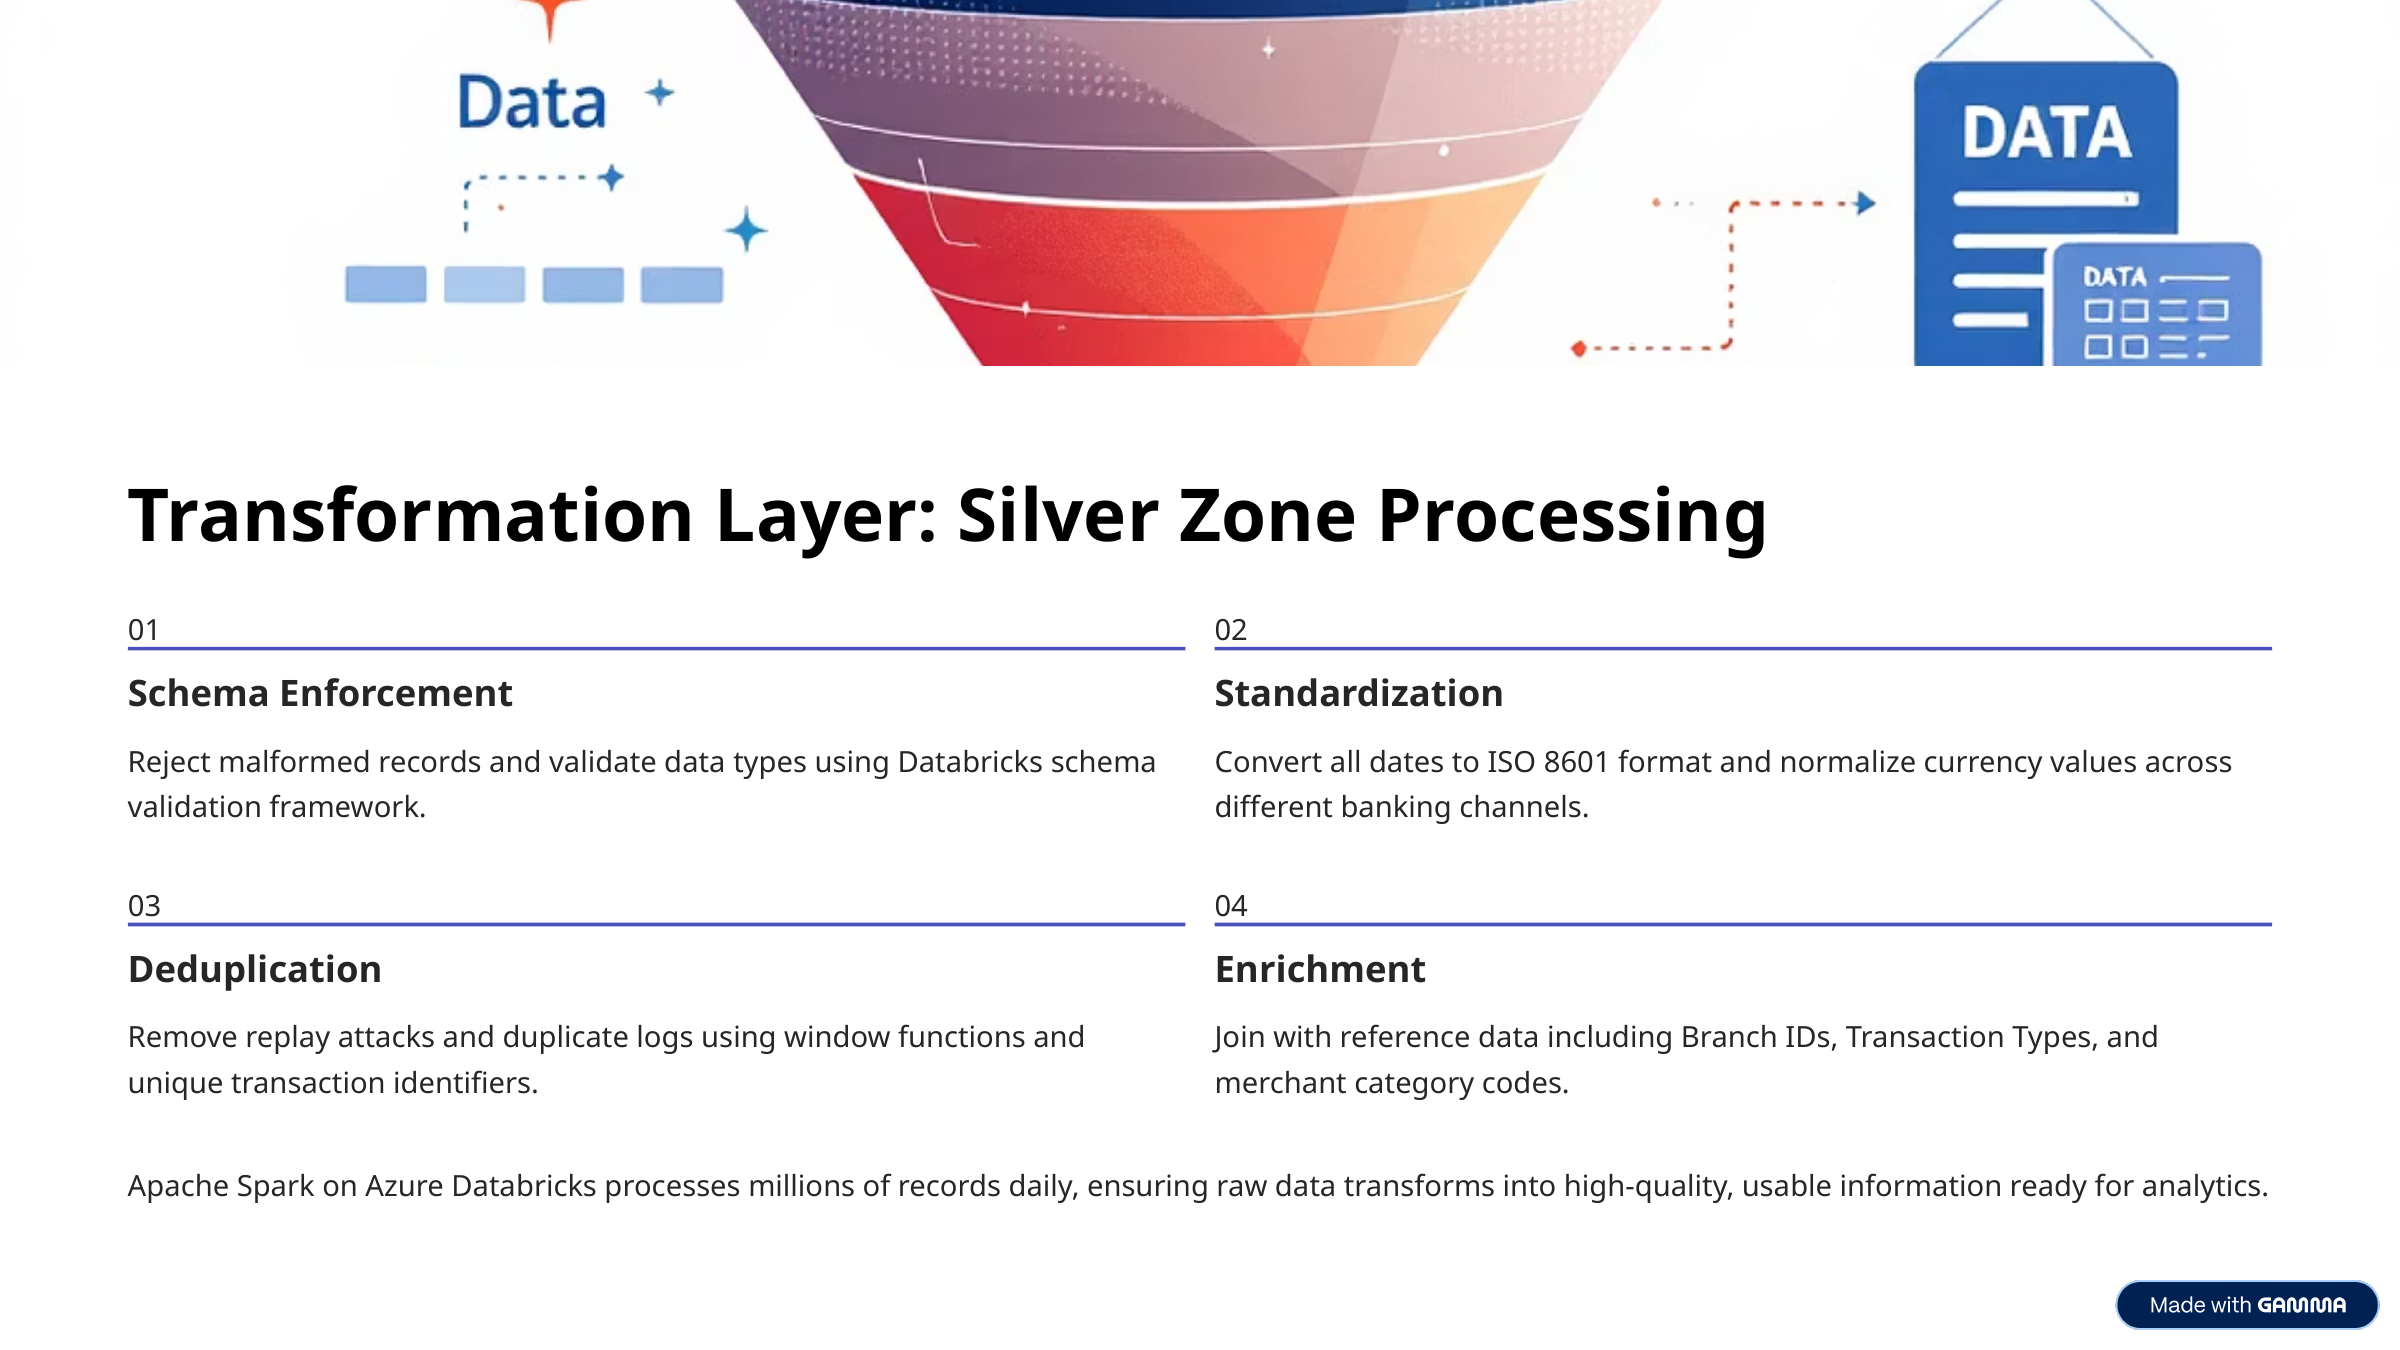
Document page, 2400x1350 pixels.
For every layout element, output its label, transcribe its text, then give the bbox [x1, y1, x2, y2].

text_box Standardization [1214, 668, 1580, 715]
text_box Apache Spark on Azure Databricks processes millions of records daily, ensuring raw data transforms into high-quality, usable information ready for analytics. [127, 1156, 2273, 1250]
text_box Convert all dates to ISO 8601 format and normalize currency values across different banking channels. [1214, 732, 2273, 826]
picture [0, 0, 2400, 366]
text_box 04 [1214, 876, 1244, 914]
text_box 01 [127, 600, 158, 638]
text_box 03 [127, 876, 158, 914]
text_box [127, 922, 1186, 927]
text_box 02 [1214, 600, 1244, 638]
picture [2106, 1271, 2389, 1339]
text_box [1214, 646, 2273, 651]
text_box [1214, 922, 2273, 927]
text_box Schema Enforcement [127, 668, 511, 715]
text_box Remove replay attacks and duplicate logs using window functions and unique transaction identifiers. [127, 1007, 1186, 1102]
text_box Enrichment [1214, 944, 1580, 991]
text_box [127, 646, 1186, 651]
text_box Transformation Layer: Silver Zone Processing [127, 465, 1757, 557]
text_box Join with reference data including Branch IDs, Transaction Types, and merchant category codes. [1214, 1007, 2273, 1102]
text_box Deduplication [127, 944, 494, 991]
text_box Reject malformed records and validate data types using Databricks schema validation framework. [127, 732, 1186, 826]
